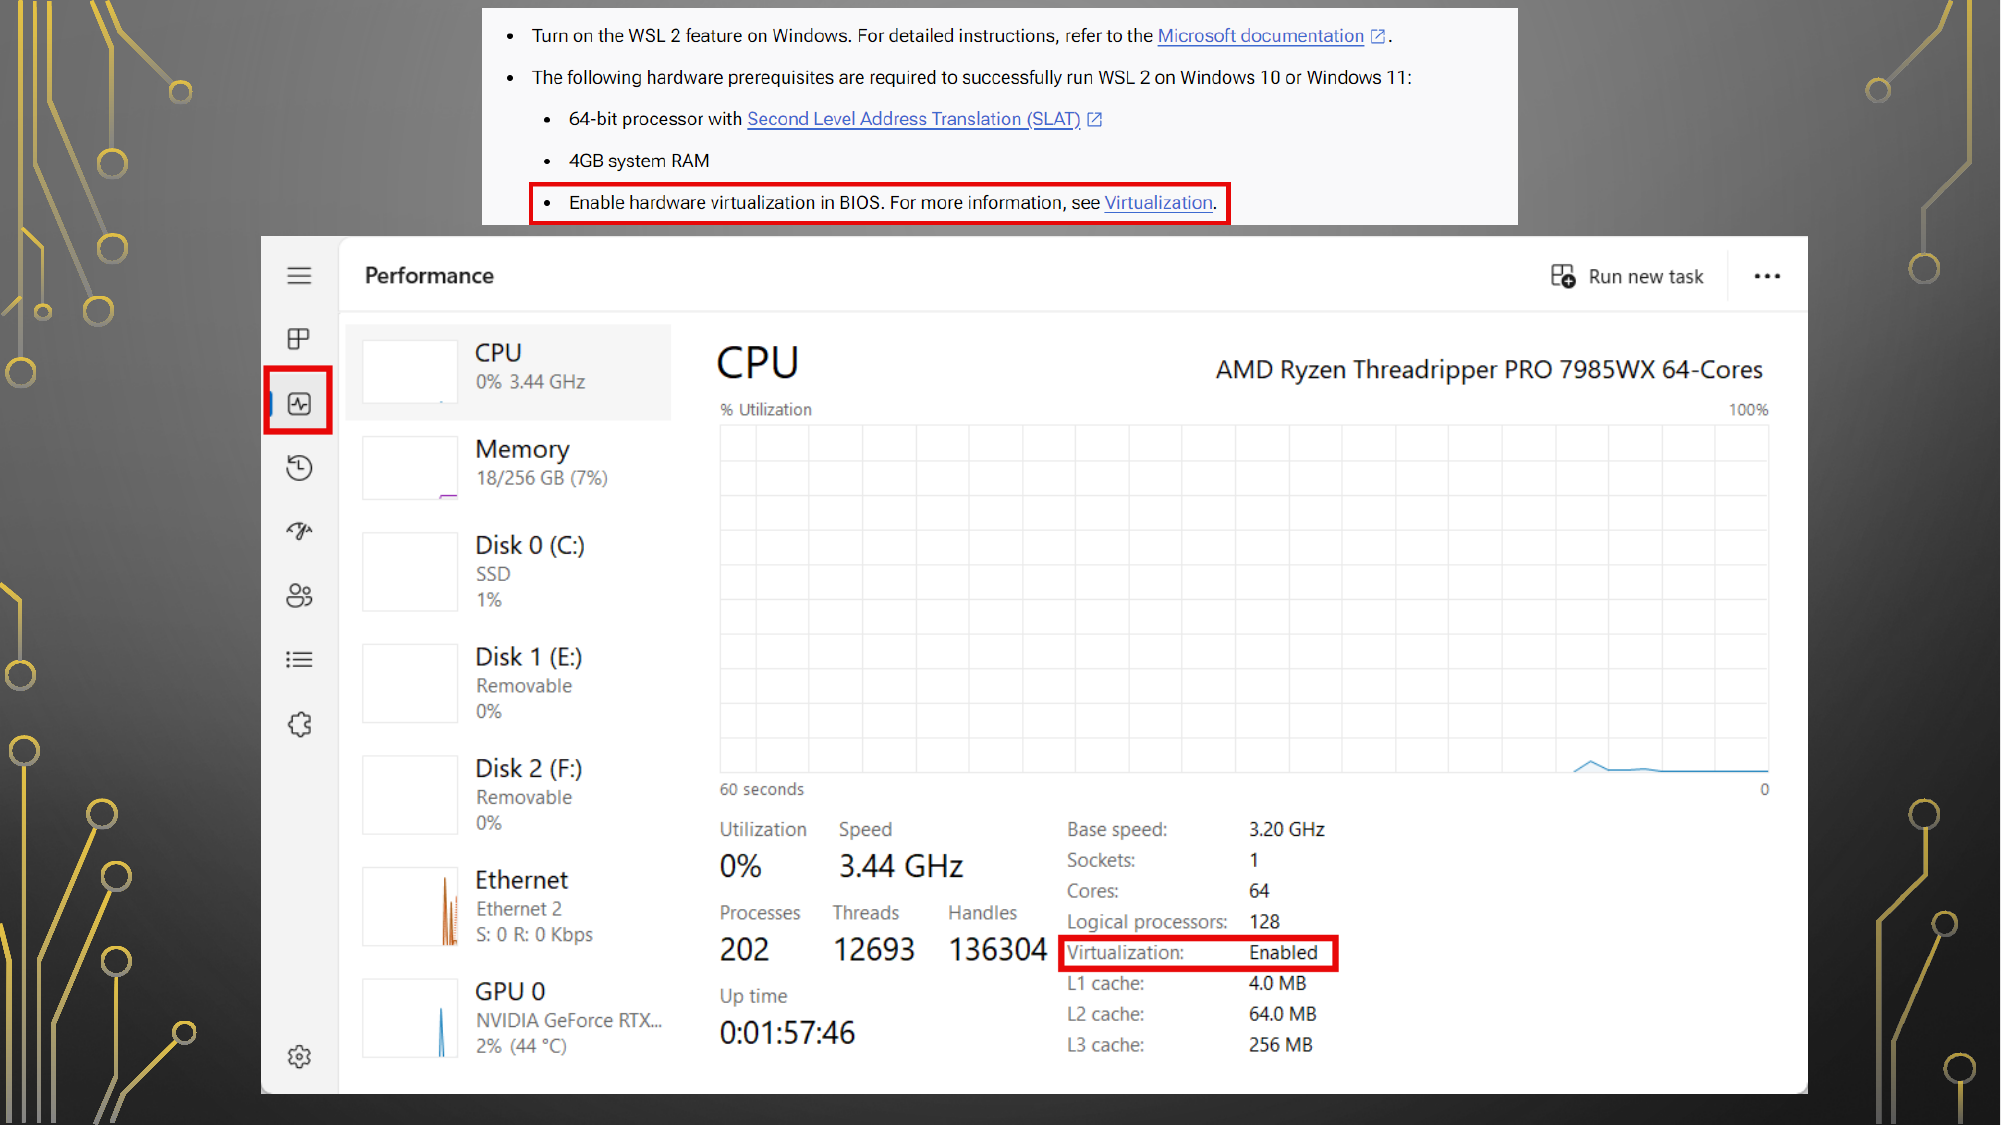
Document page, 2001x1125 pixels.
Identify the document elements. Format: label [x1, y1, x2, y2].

picture [261, 236, 1809, 1095]
picture [482, 8, 1518, 226]
